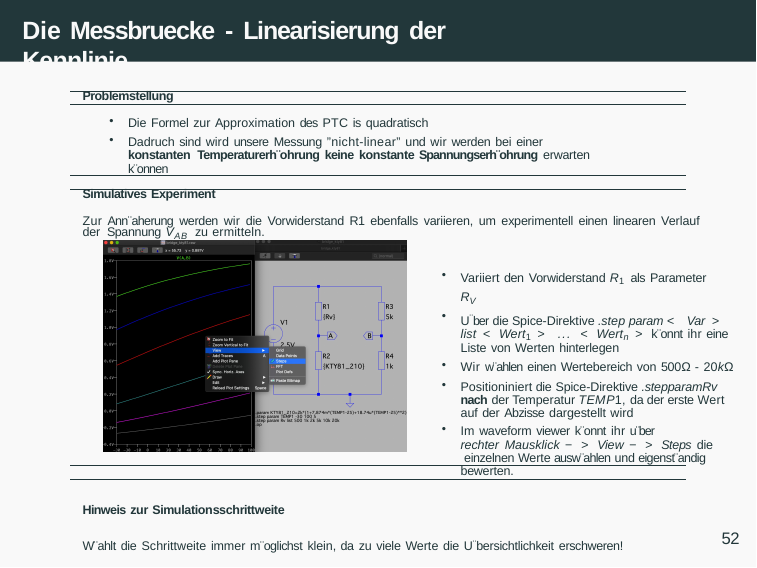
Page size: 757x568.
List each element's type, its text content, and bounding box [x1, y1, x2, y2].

title Die Messbruecke - Linearisierung der Kennlinie [20, 12, 561, 110]
picture [102, 240, 407, 453]
slide_number 52 [715, 530, 748, 568]
text_box Problemstellung Die Formel zur Approximation des PTC is quadratisch Dadruch sind wird unsere Messung ”nicht-linear” und wir werden bei einer konstanten Temperaturerh¨ohrung keine konstante Spannungserh¨ohrung erwarten k¨onnen Simulatives Experiment Zur Ann¨aherung werden wir die Vorwiderstand R1 ebenfalls variieren, um experimentell einen linearen Verlauf der Spannung VAB zu ermitteln. Variiert den Vorwiderstand R1 als Parameter RV U¨ber die Spice-Direktive .step param < Var > list < Wert1 > ... < Wertn > k¨onnt ihr eine Liste von Werten hinterlegen Wir w¨ahlen einen Wertebereich von 500Ω - 20kΩ Positioniniert die Spice-Direktive .stepparamRv nach der Temperatur TEMP1, da der erste Wert auf der Abzisse dargestellt wird Im waveform viewer k¨onnt ihr u¨ber rechter Mausklick − > View − > Steps die einzelnen Werte ausw¨ahlen und eigenst¨andig bewerten. Hinweis zur Simulationsschrittweite W¨ahlt die Schrittweite immer m¨oglichst klein, da zu viele Werte die U¨bersichtlichkeit erschweren! [63, 86, 751, 555]
